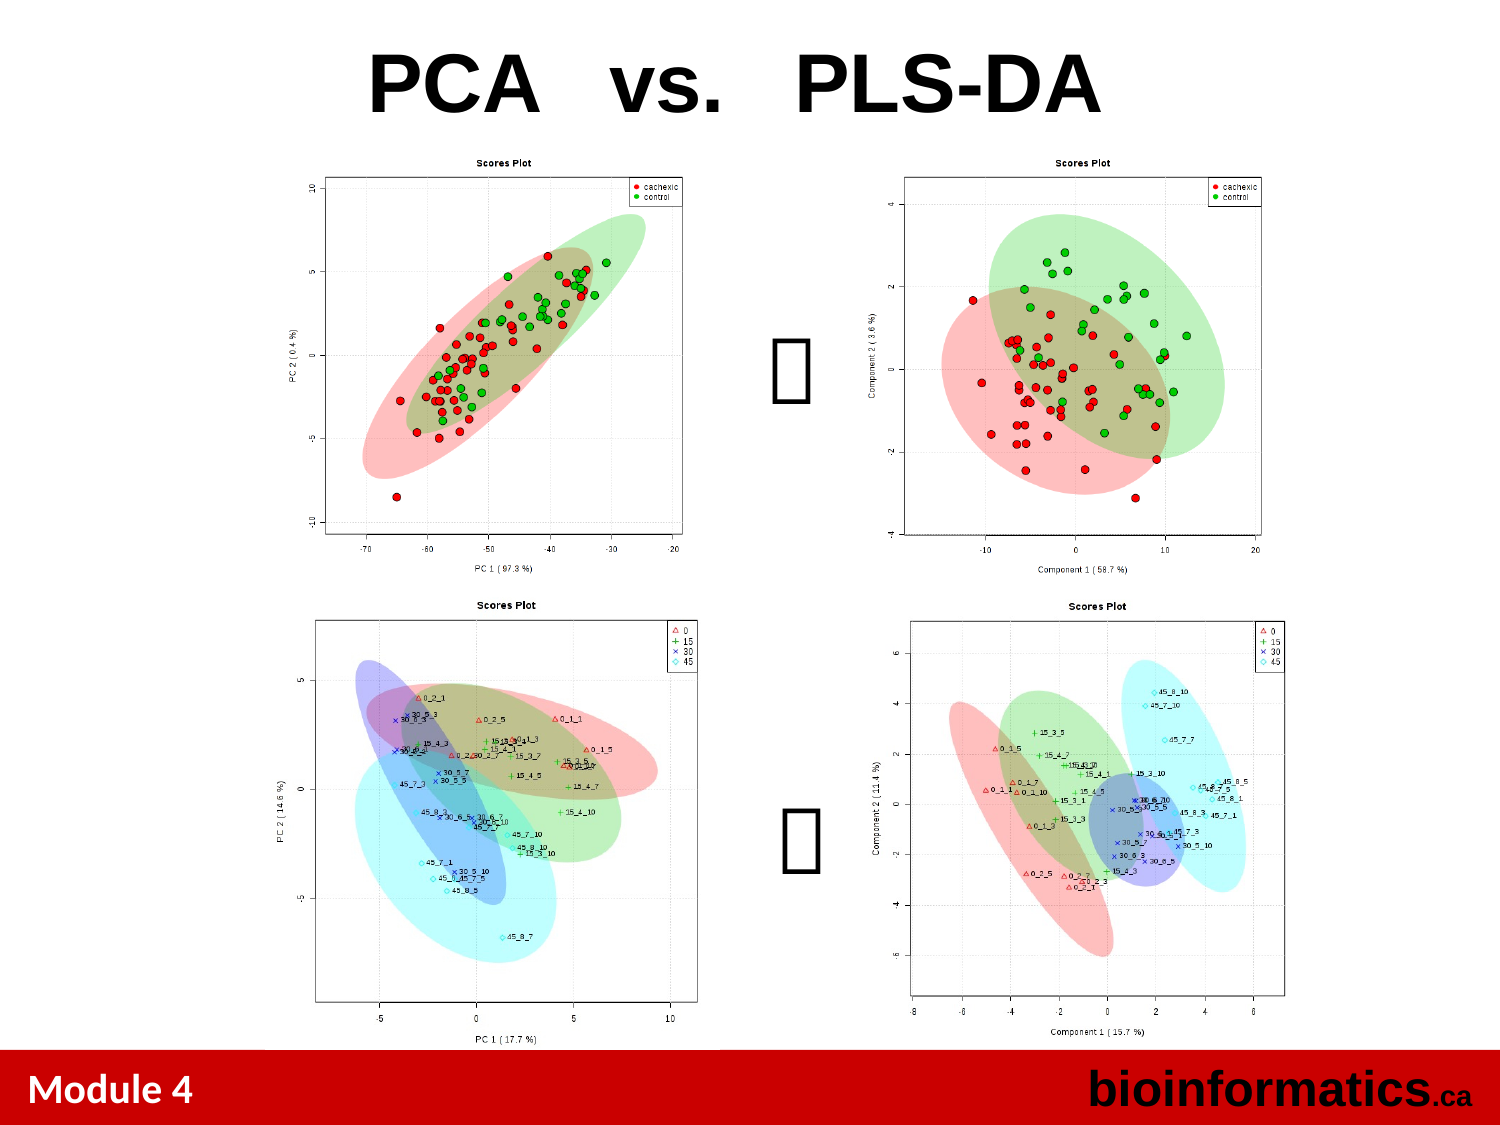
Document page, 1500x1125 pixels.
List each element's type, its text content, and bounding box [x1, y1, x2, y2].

text_box  [760, 775, 845, 901]
picture [867, 597, 1295, 1042]
title PCA vs. PLS-DA [70, 0, 1421, 159]
picture [277, 148, 711, 582]
picture [265, 597, 720, 1050]
text_box  [749, 305, 835, 431]
picture [855, 148, 1290, 583]
